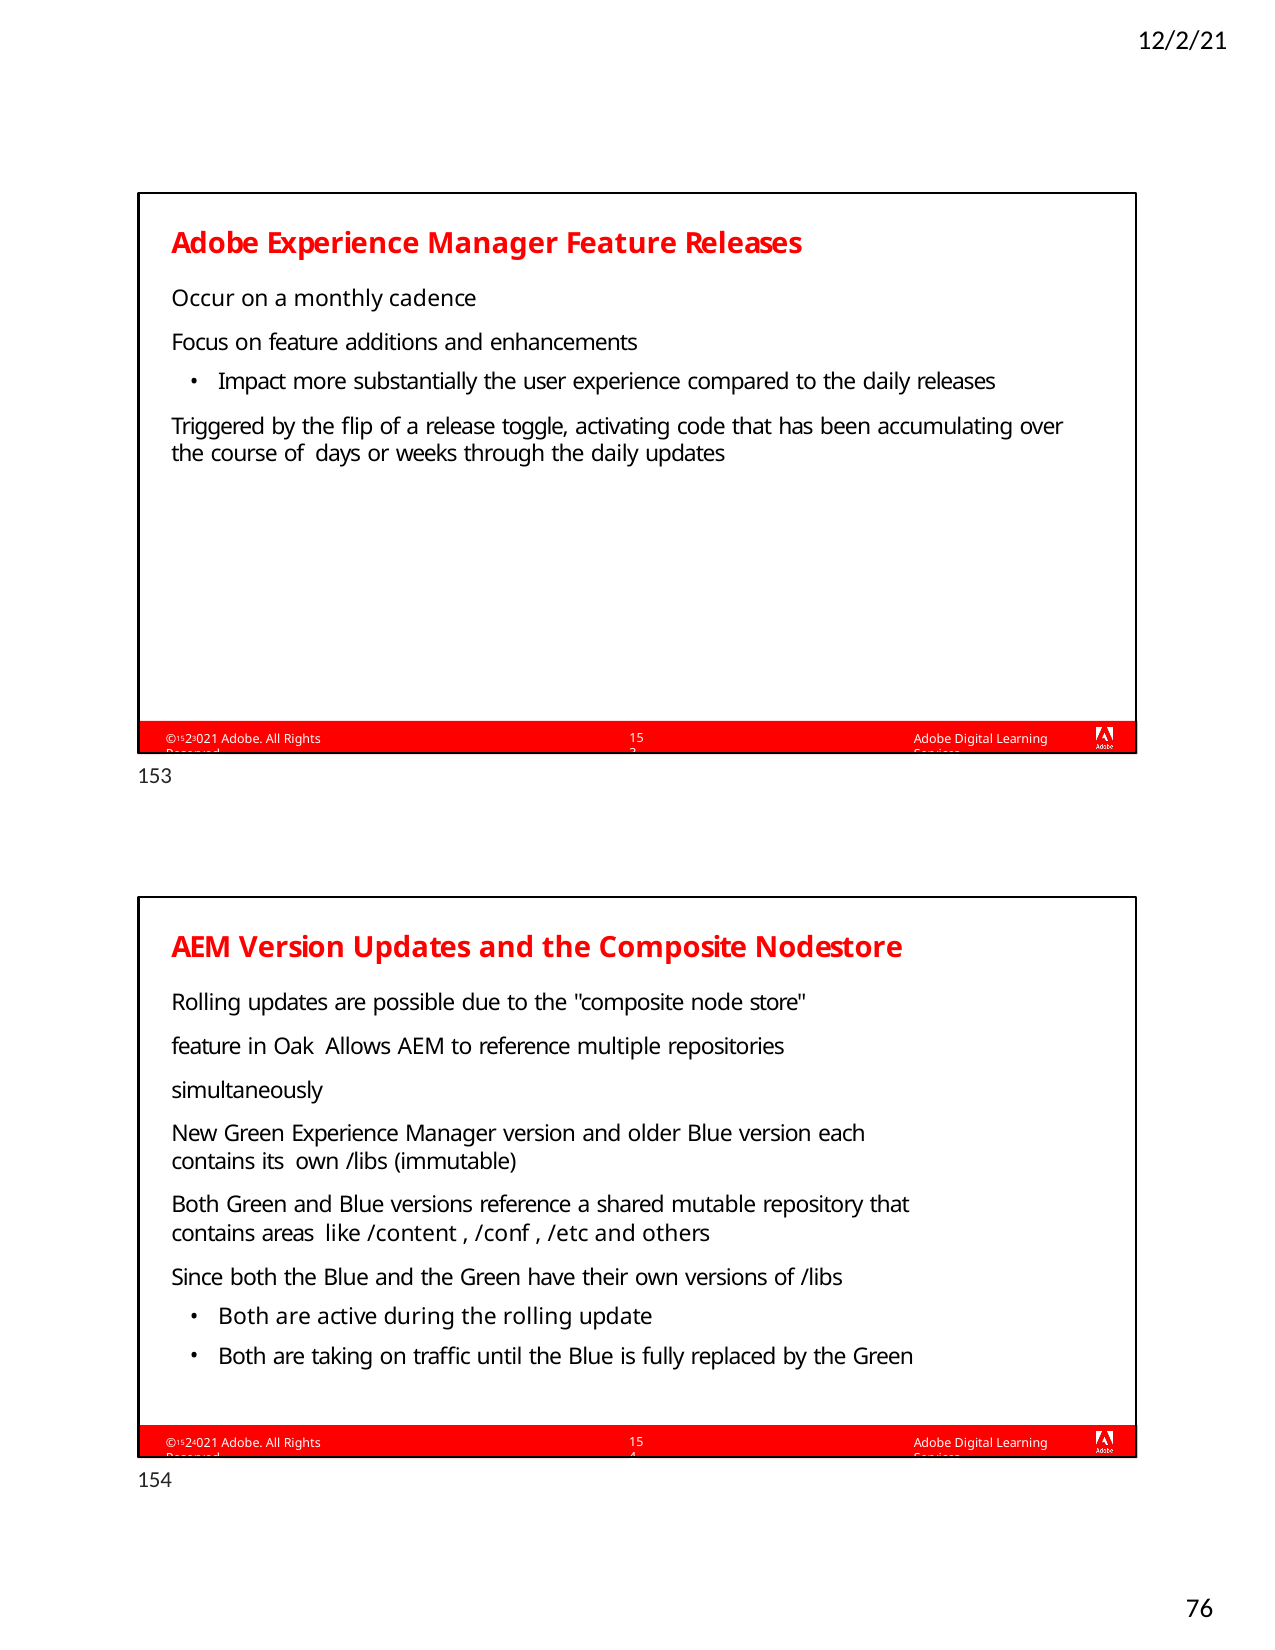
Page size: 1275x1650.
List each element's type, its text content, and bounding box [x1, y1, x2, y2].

text_box 153 [135, 760, 175, 788]
text_box 154 [135, 1466, 175, 1492]
text_box [138, 192, 1137, 720]
text_box 12/2/21 [1135, 20, 1230, 55]
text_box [137, 1424, 1138, 1459]
slide_number 76 [1179, 1589, 1234, 1650]
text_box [137, 720, 1138, 755]
text_box [138, 896, 1137, 1424]
